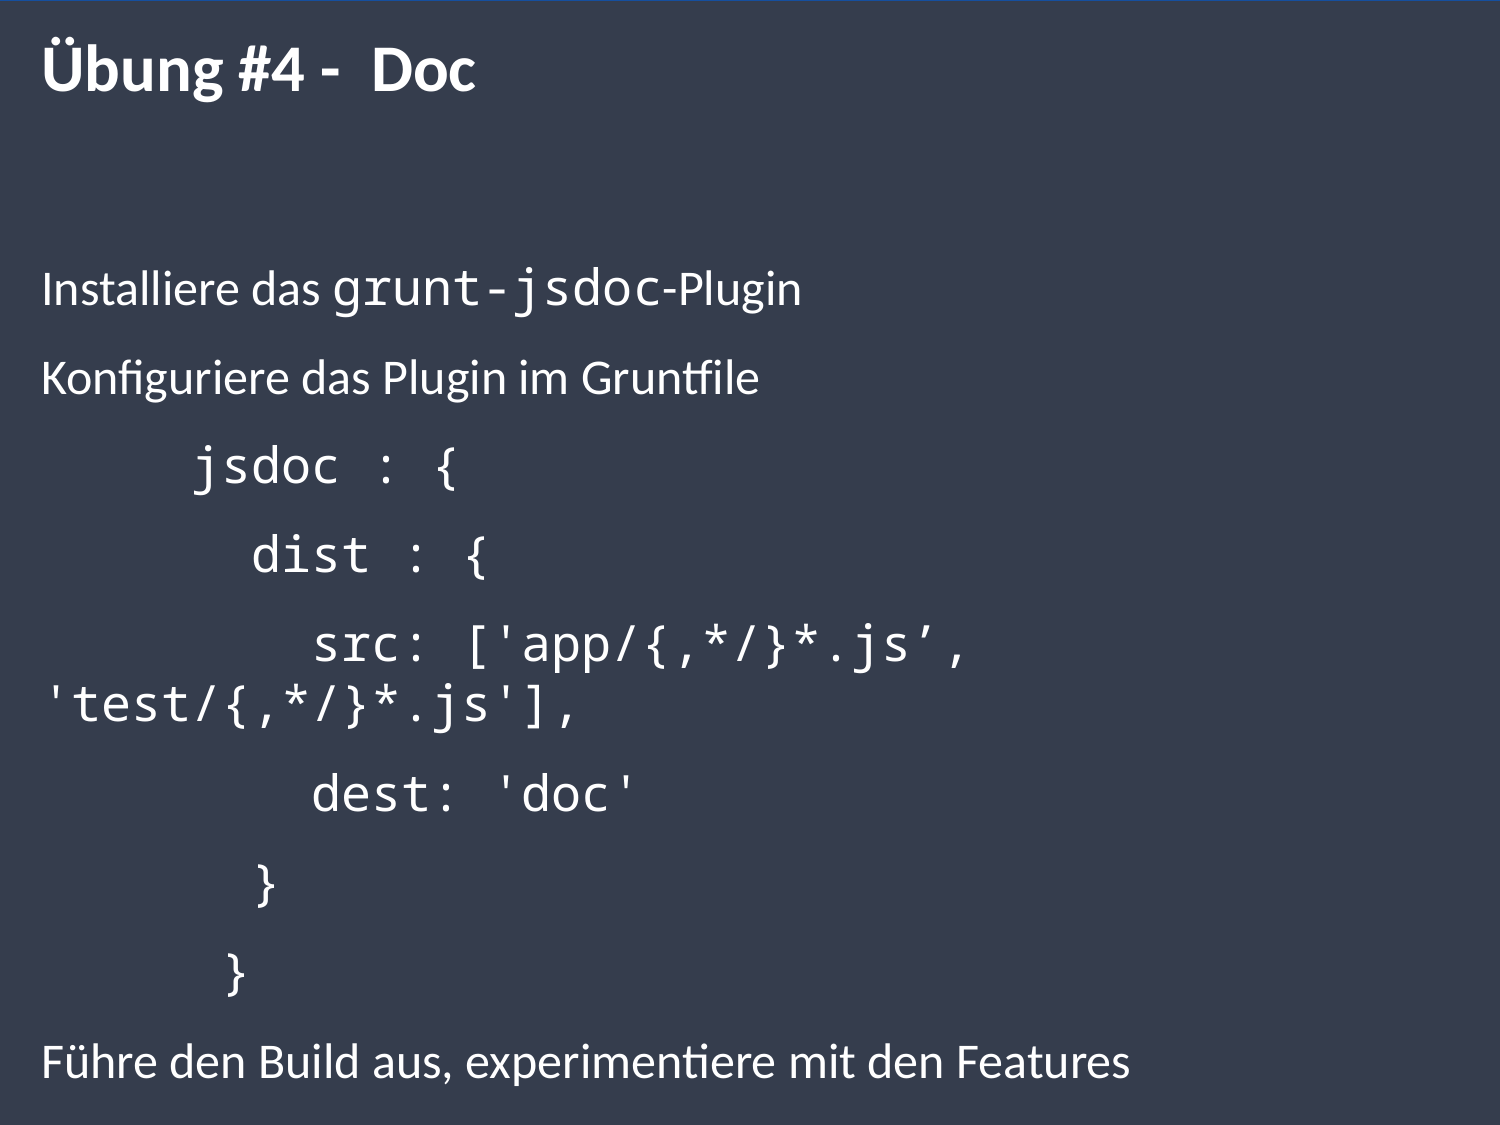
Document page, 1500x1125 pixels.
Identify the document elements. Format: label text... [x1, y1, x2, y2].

text_box [0, 0, 1500, 1125]
list Installiere das grunt-jsdoc-Plugin Konfiguriere das Plugin im Gruntfile jsdoc : { dist : { src: ['app/{,*/}*.js’, 'test/{,*/}*.js'], dest: 'doc' } } Führe den Build aus, experimentiere mit den Features [41, 255, 1436, 973]
title Übung #4 - Doc [41, 24, 1436, 188]
